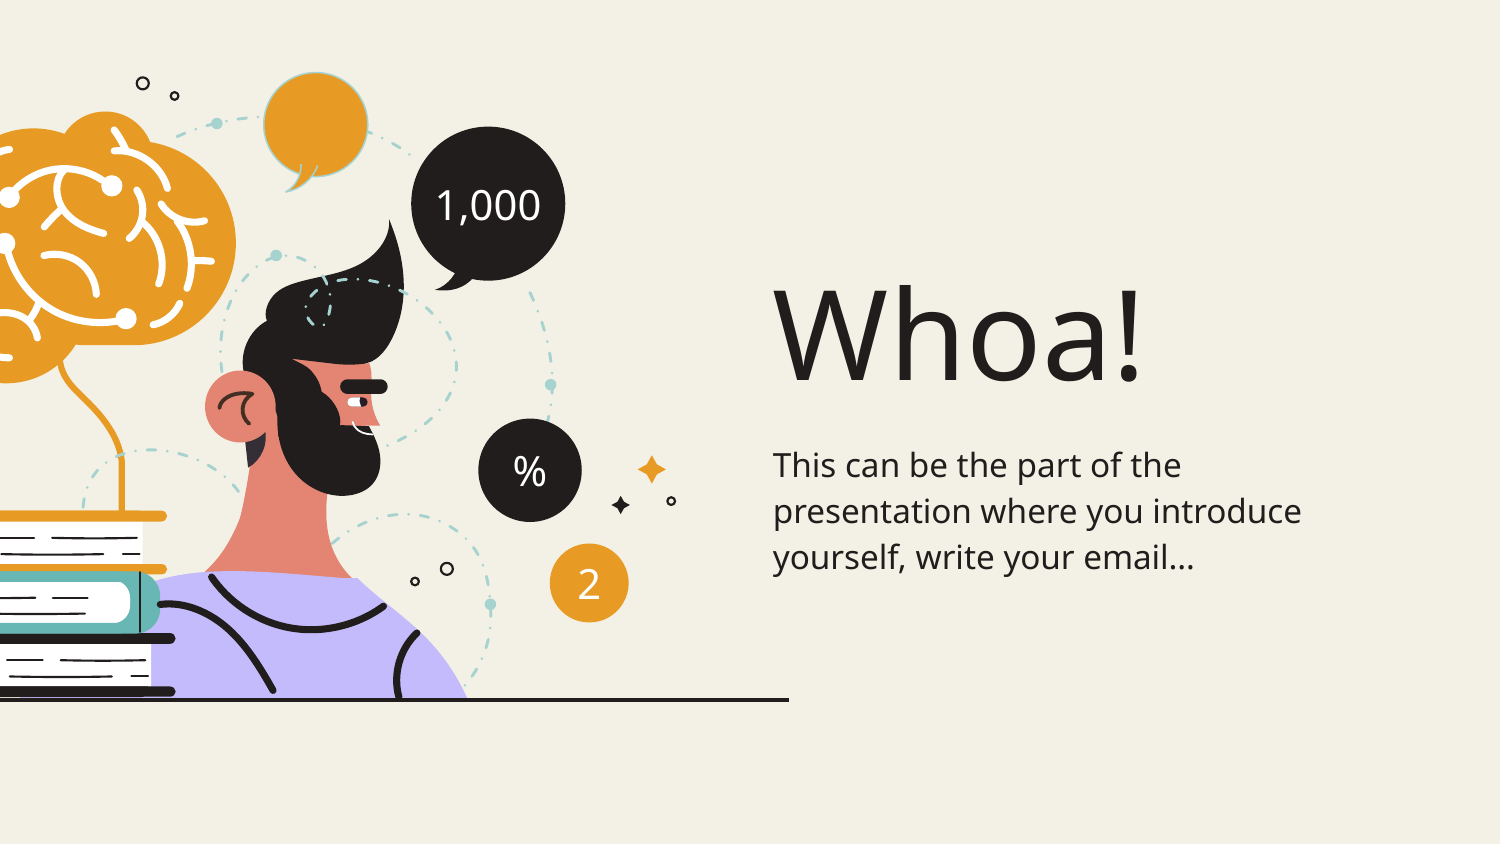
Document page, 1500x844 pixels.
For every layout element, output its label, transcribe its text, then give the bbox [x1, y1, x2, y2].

title Whoa! [793, 256, 1383, 421]
subtitle This can be the part of the presentation where you introduce yourself, write your email… [793, 423, 1383, 588]
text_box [0, 61, 790, 702]
